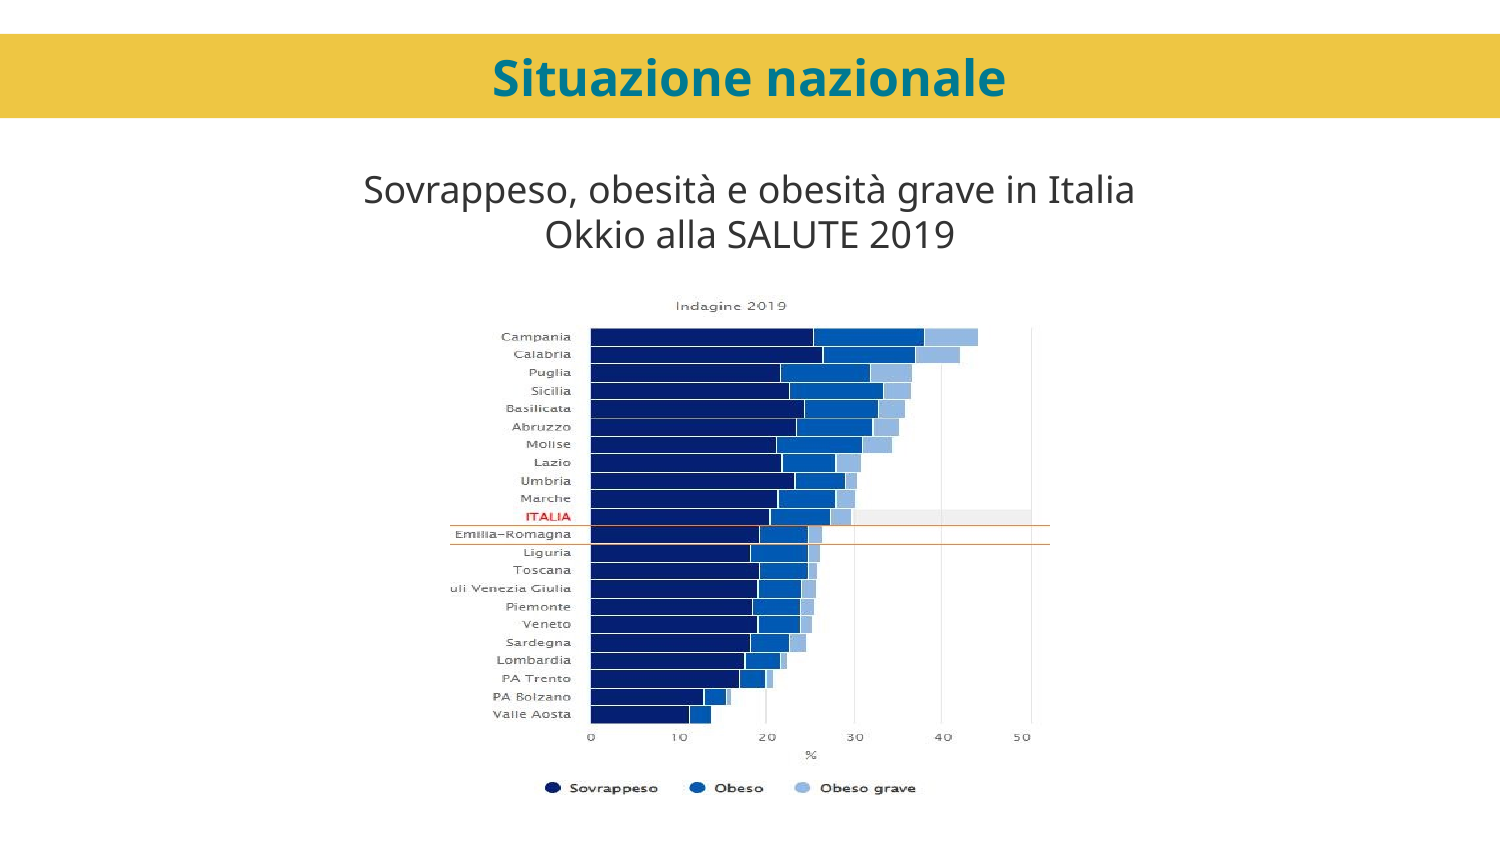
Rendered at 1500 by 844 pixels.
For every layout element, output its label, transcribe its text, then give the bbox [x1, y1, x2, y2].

picture [449, 295, 1050, 802]
text_box Sovrappeso, obesità e obesità grave in Italia Okkio alla SALUTE 2019 [149, 168, 1350, 254]
text_box [0, 33, 1500, 119]
text_box Situazione nazionale [74, 42, 1425, 110]
